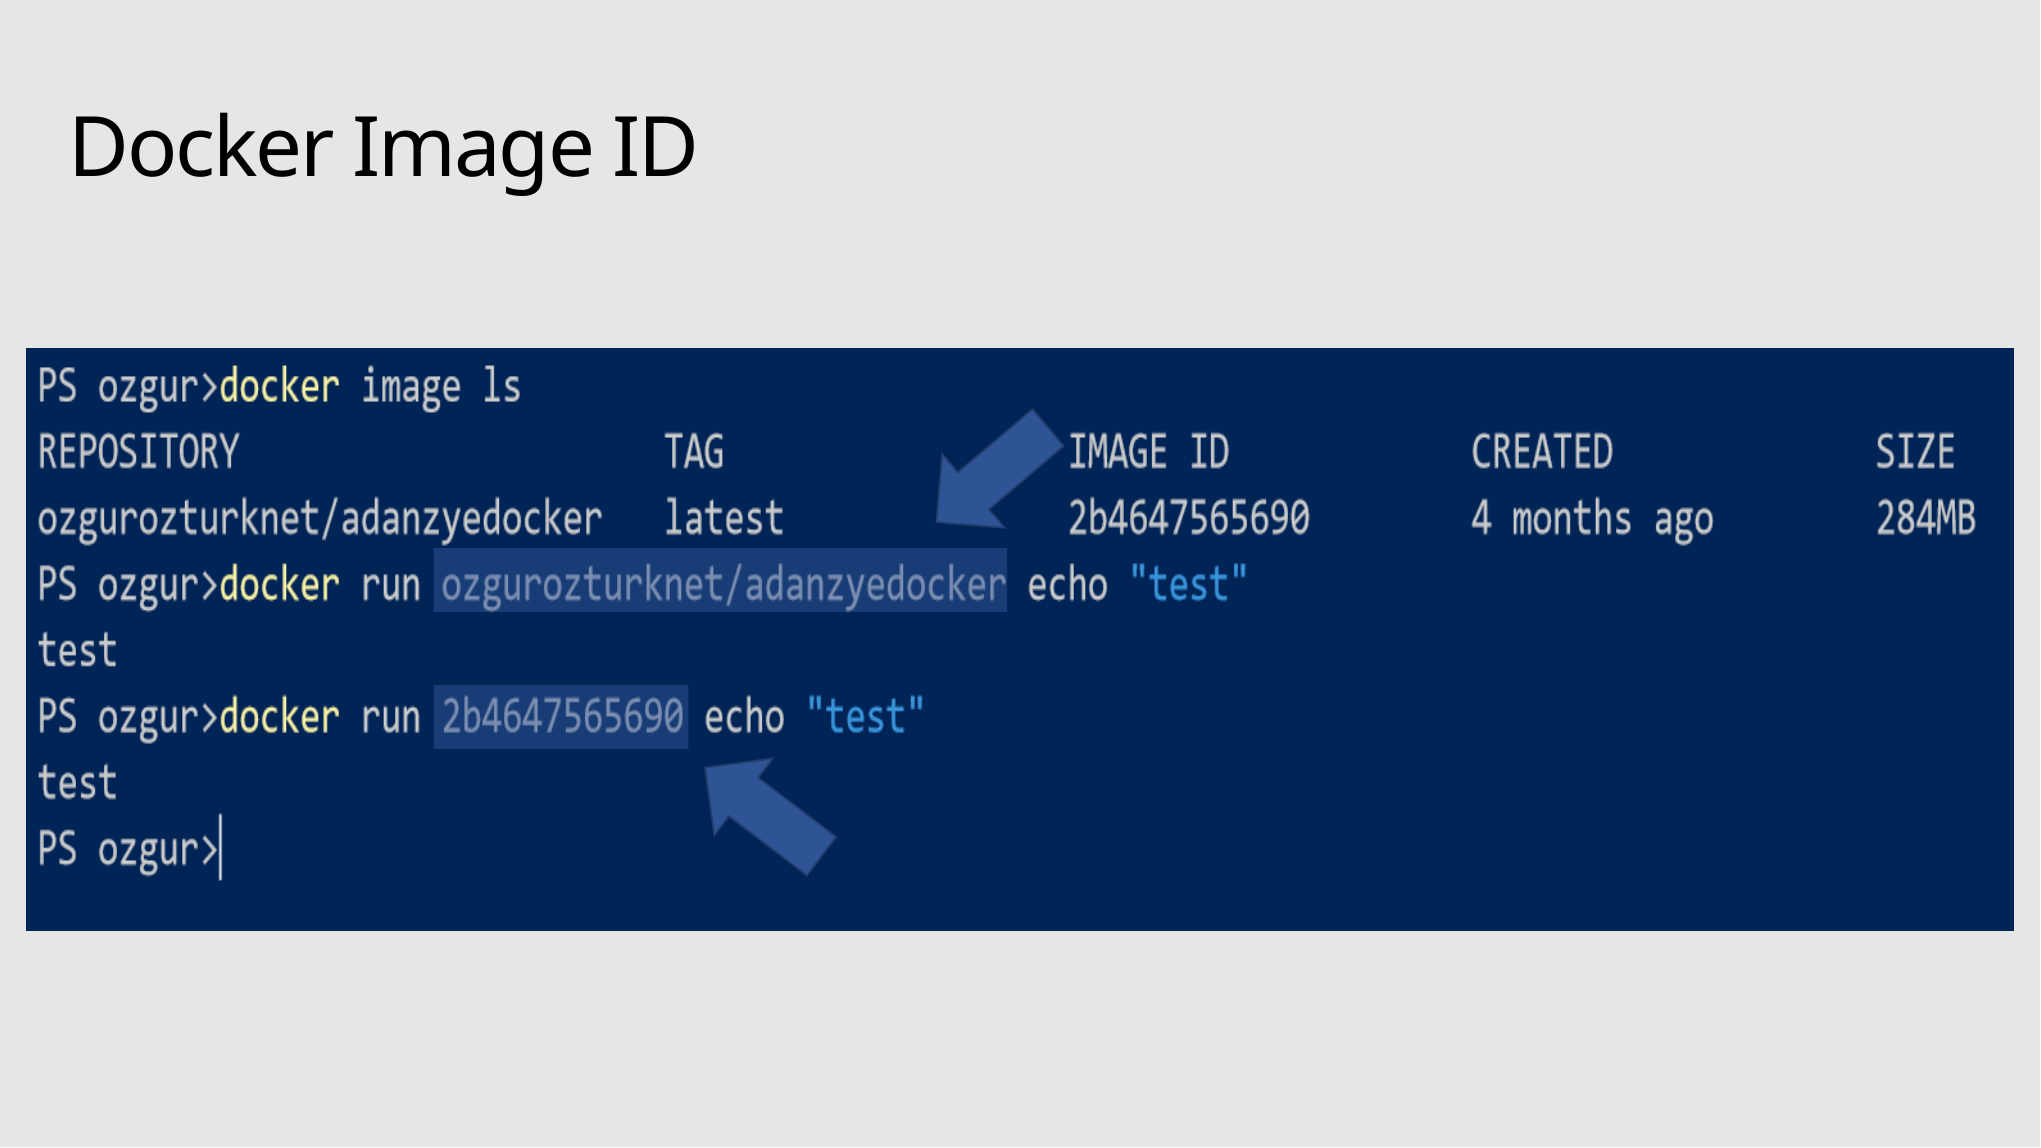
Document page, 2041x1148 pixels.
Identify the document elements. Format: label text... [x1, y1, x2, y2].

picture [26, 347, 2014, 931]
title Docker Image ID [45, 73, 1996, 225]
